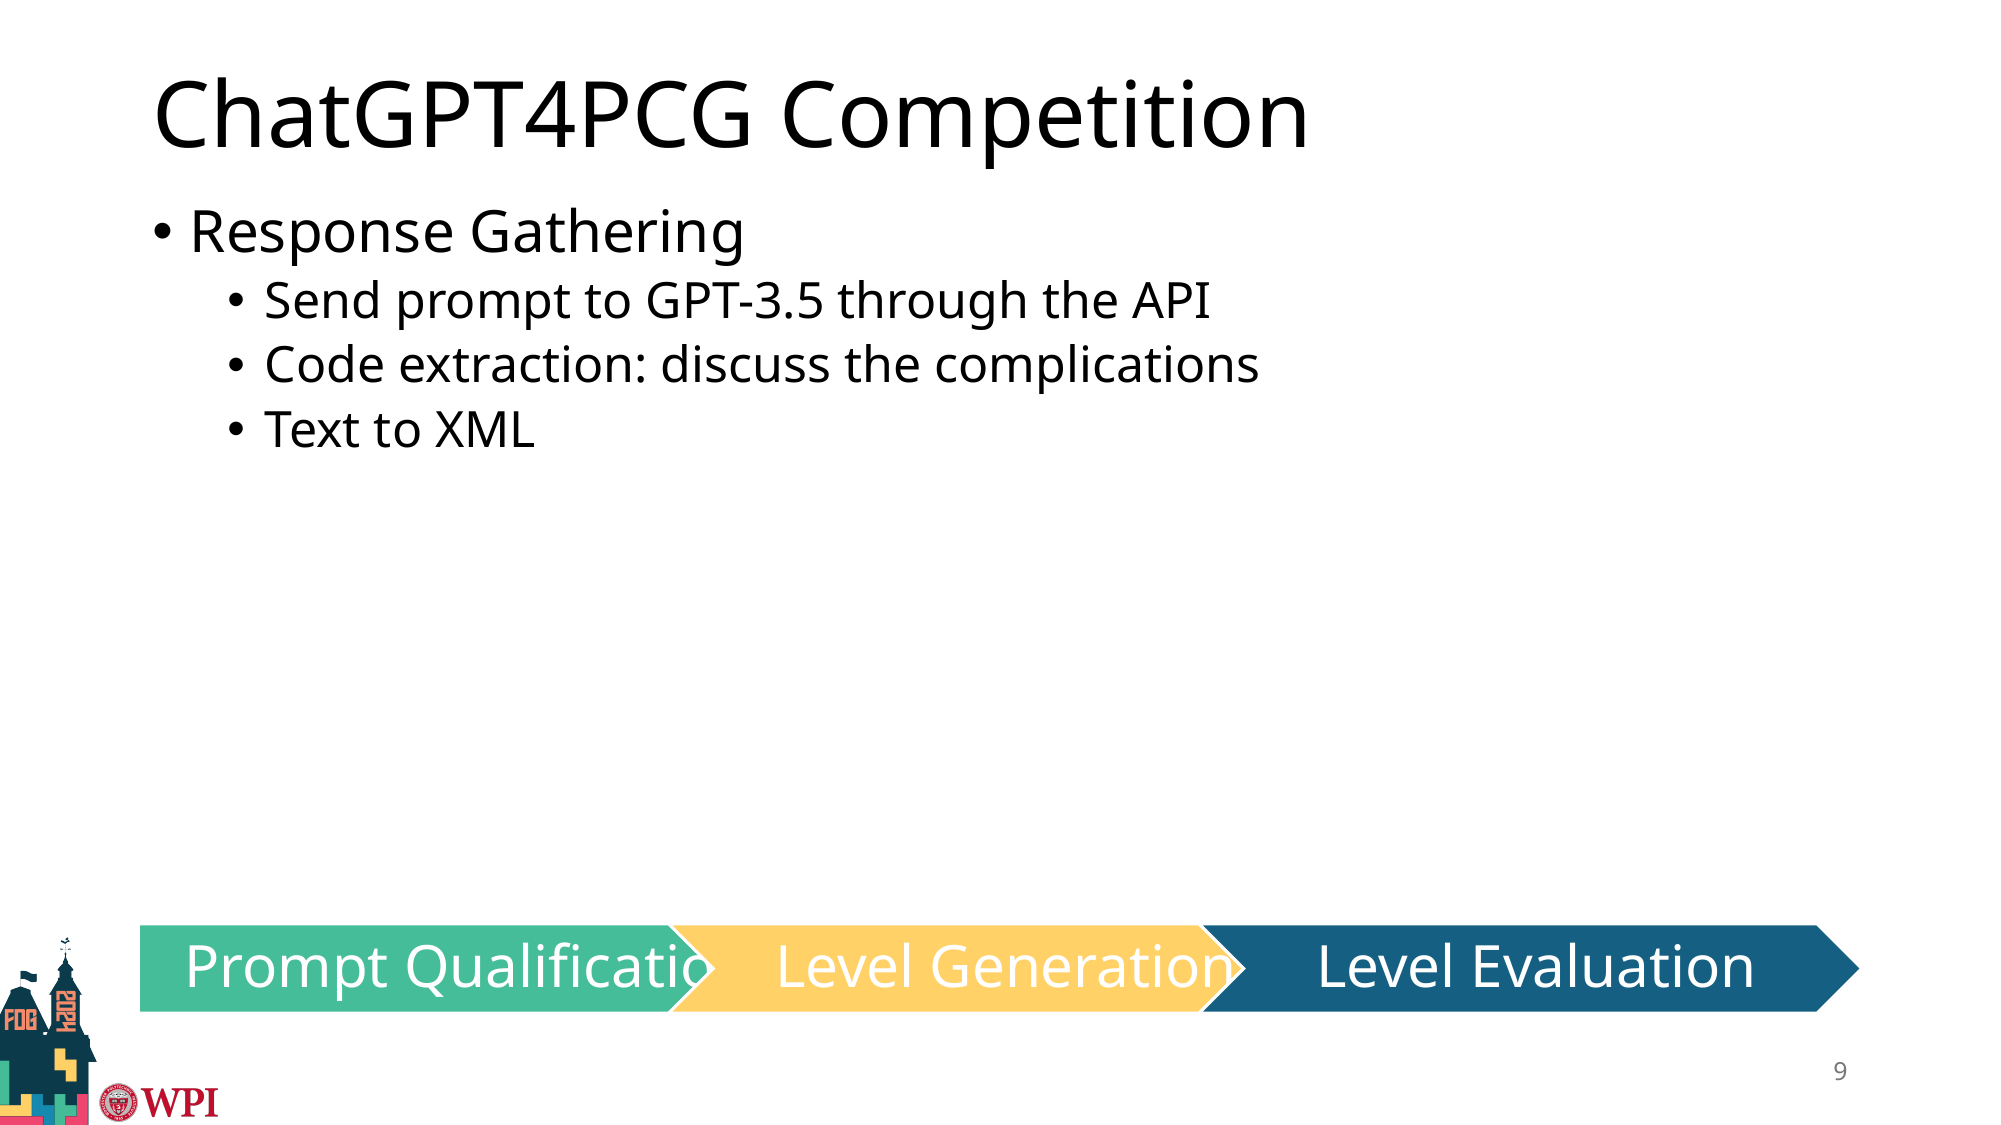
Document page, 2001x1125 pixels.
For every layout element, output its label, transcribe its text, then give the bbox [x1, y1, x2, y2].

title ChatGPT4PCG Competition [137, 59, 1863, 176]
slide_number 9 [1412, 1042, 1863, 1103]
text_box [136, 923, 1863, 1014]
text_box Response Gathering Send prompt to GPT-3.5 through the API Code extraction: discuss the complications Text to XML [137, 194, 1863, 923]
picture [0, 936, 221, 1125]
